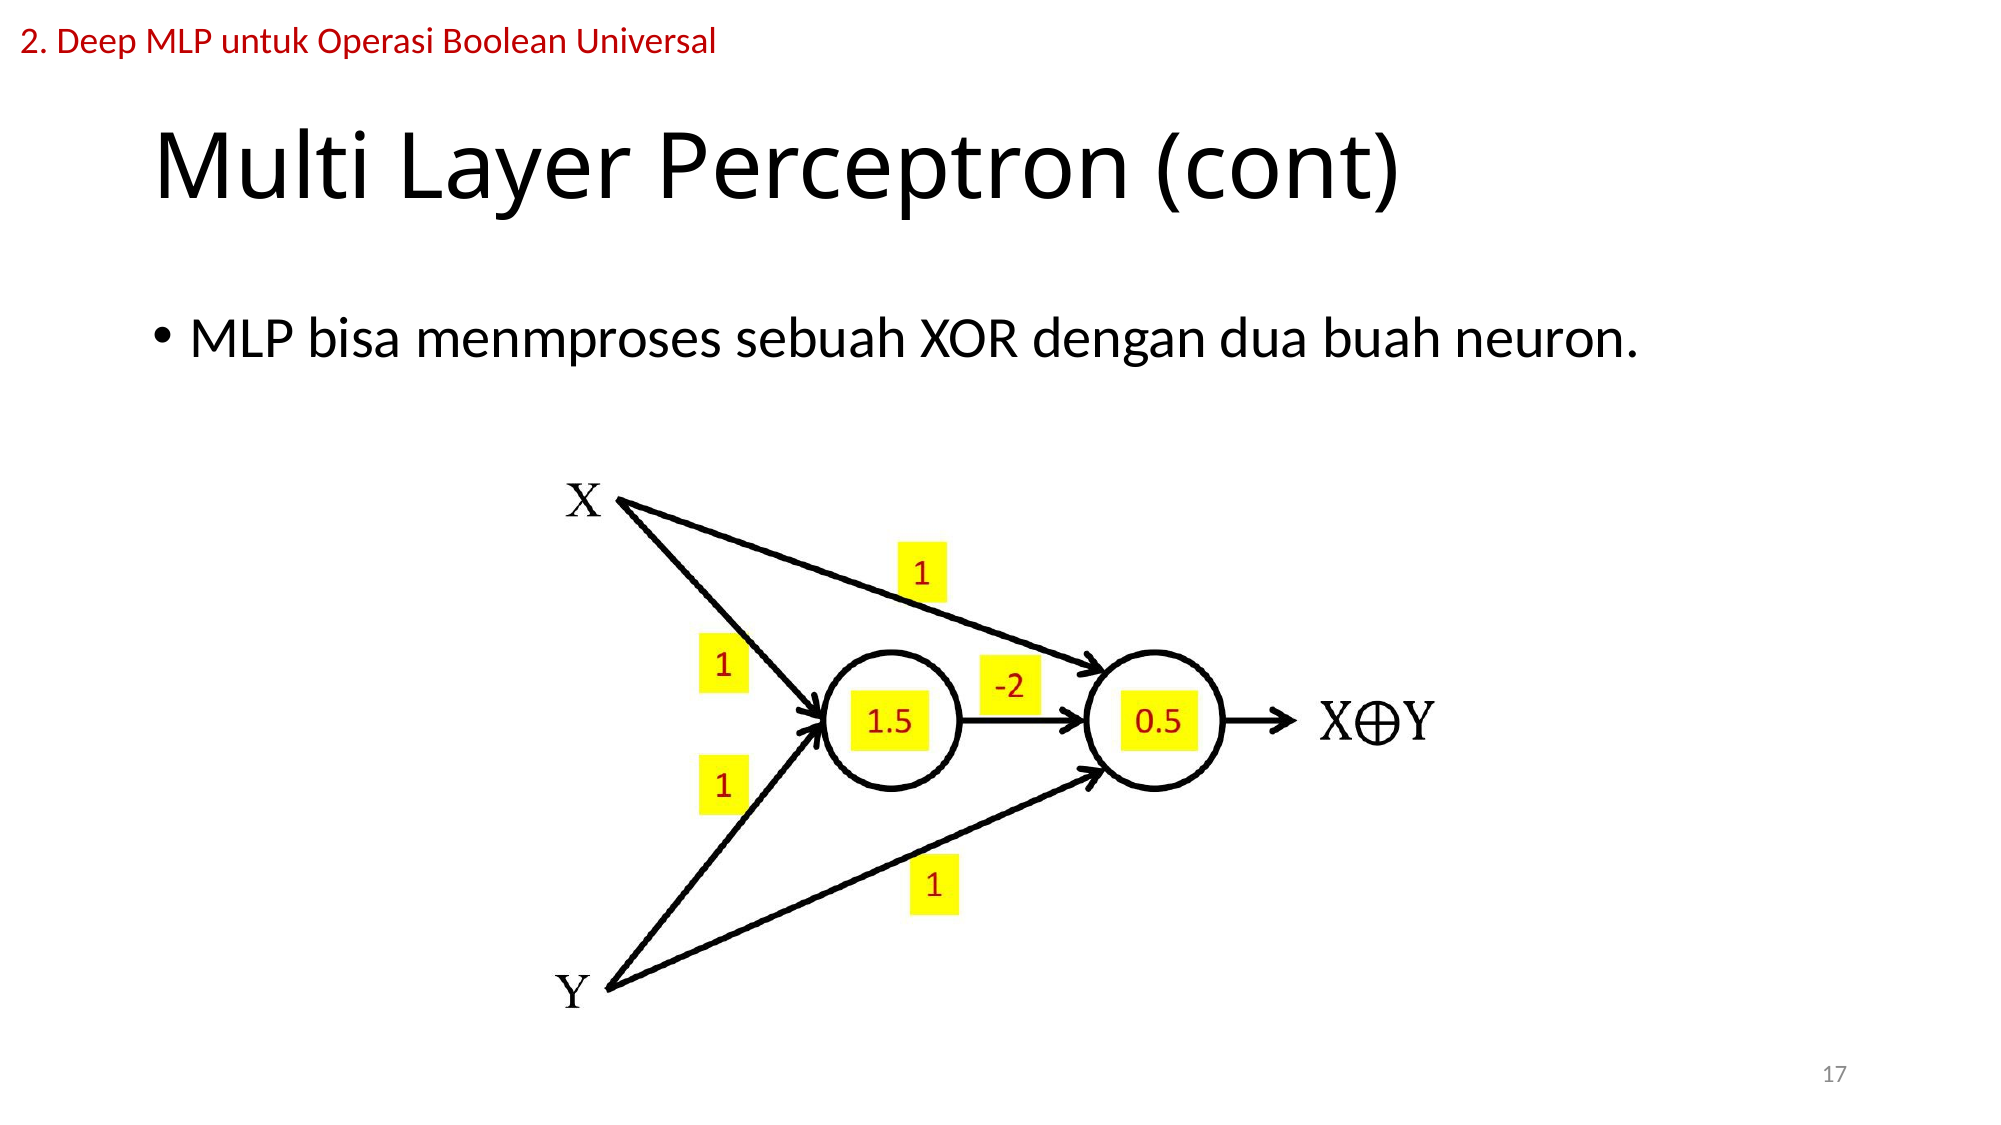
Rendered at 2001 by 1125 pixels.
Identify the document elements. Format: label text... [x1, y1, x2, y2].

title Multi Layer Perceptron (cont) [137, 59, 1863, 278]
list MLP bisa menmproses sebuah XOR dengan dua buah neuron. [137, 299, 1863, 1014]
slide_number 17 [1412, 1042, 1863, 1103]
picture [439, 449, 1483, 1043]
text_box 2. Deep MLP untuk Operasi Boolean Universal [5, 9, 980, 69]
